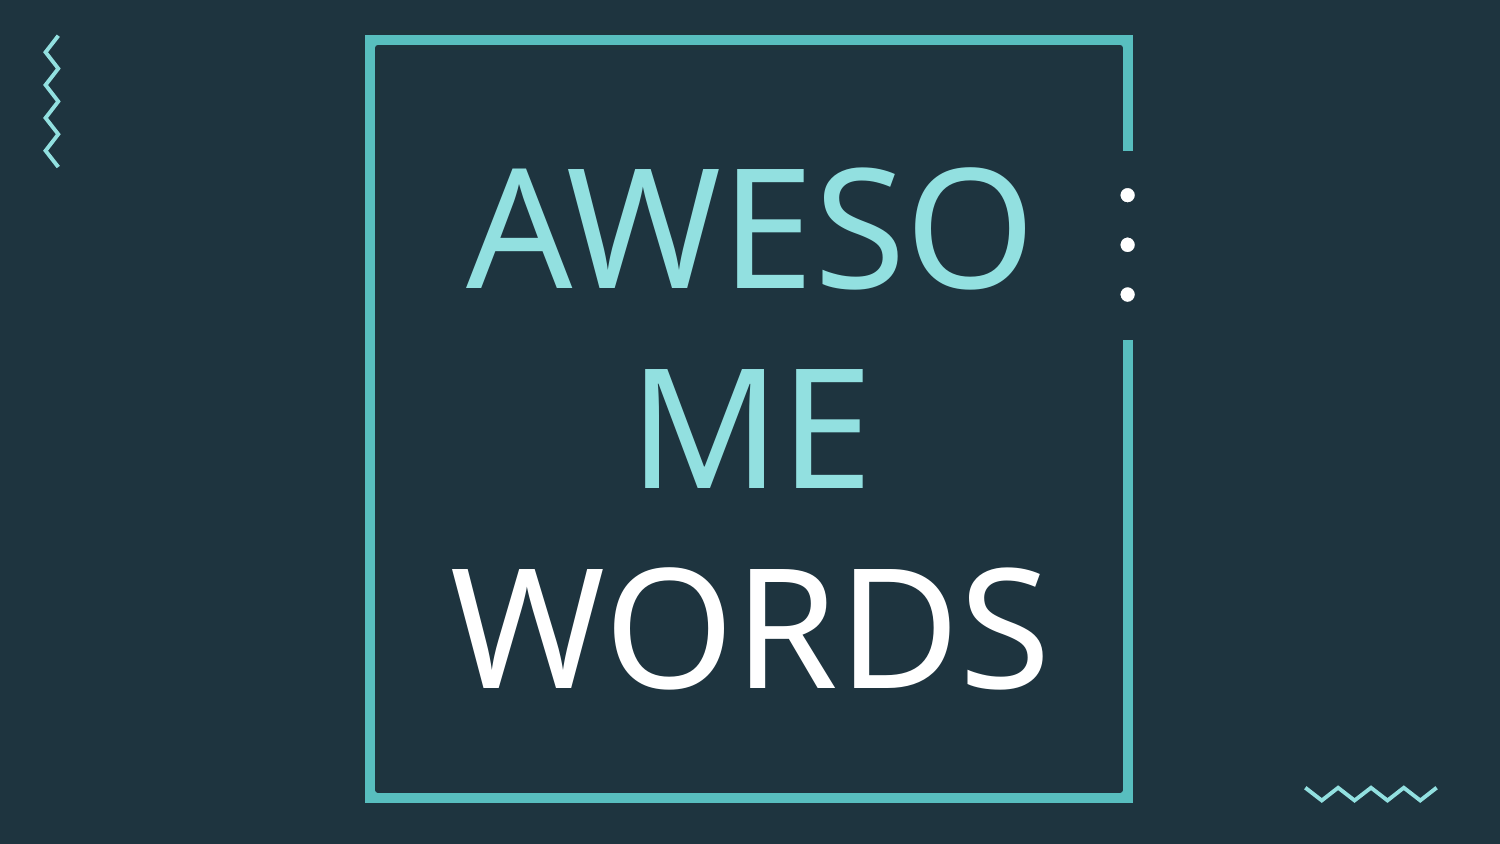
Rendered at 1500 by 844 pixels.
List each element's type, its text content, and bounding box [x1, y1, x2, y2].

title AWESOME WORDS [382, 92, 1121, 752]
